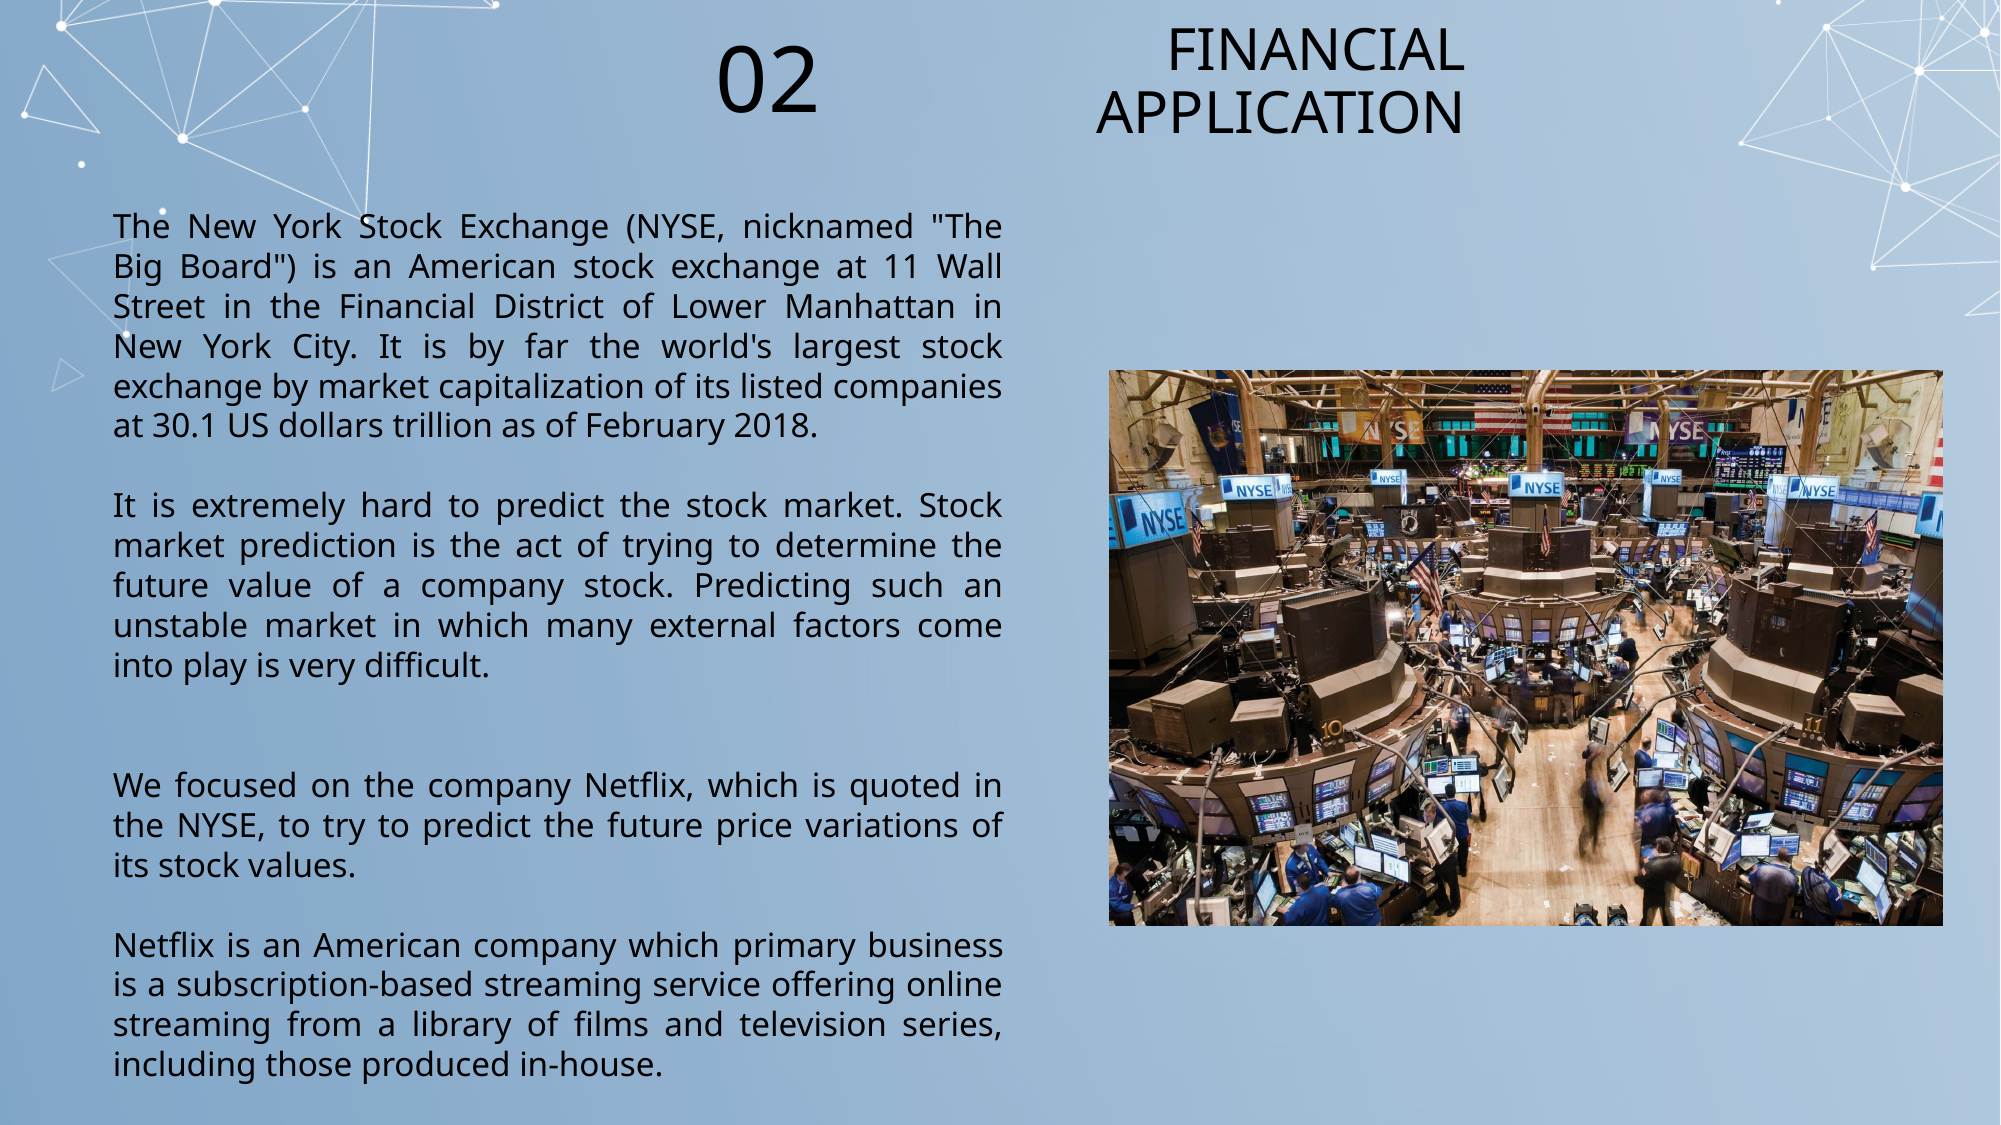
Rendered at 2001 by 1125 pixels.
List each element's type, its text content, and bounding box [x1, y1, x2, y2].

title 02 [620, 0, 841, 165]
text_box The New York Stock Exchange (NYSE, nicknamed "The Big Board") is an American stock exchange at 11 Wall Street in the Financial District of Lower Manhattan in New York City. It is by far the world's largest stock exchange by market capitalization of its listed companies at 30.1 US dollars trillion as of February 2018. It is extremely hard to predict the stock market. Stock market prediction is the act of trying to determine the future value of a company stock. Predicting such an unstable market in which many external factors come into play is very difficult. We focused on the company Netflix, which is quoted in the NYSE, to try to predict the future price variations of its stock values. Netflix is an American company which primary business is a subscription-based streaming service offering online streaming from a library of films and television series, including those produced in-house. [98, 197, 1020, 1091]
picture [1109, 370, 1943, 926]
title FINANCIAL APPLICATION [823, 0, 1487, 241]
